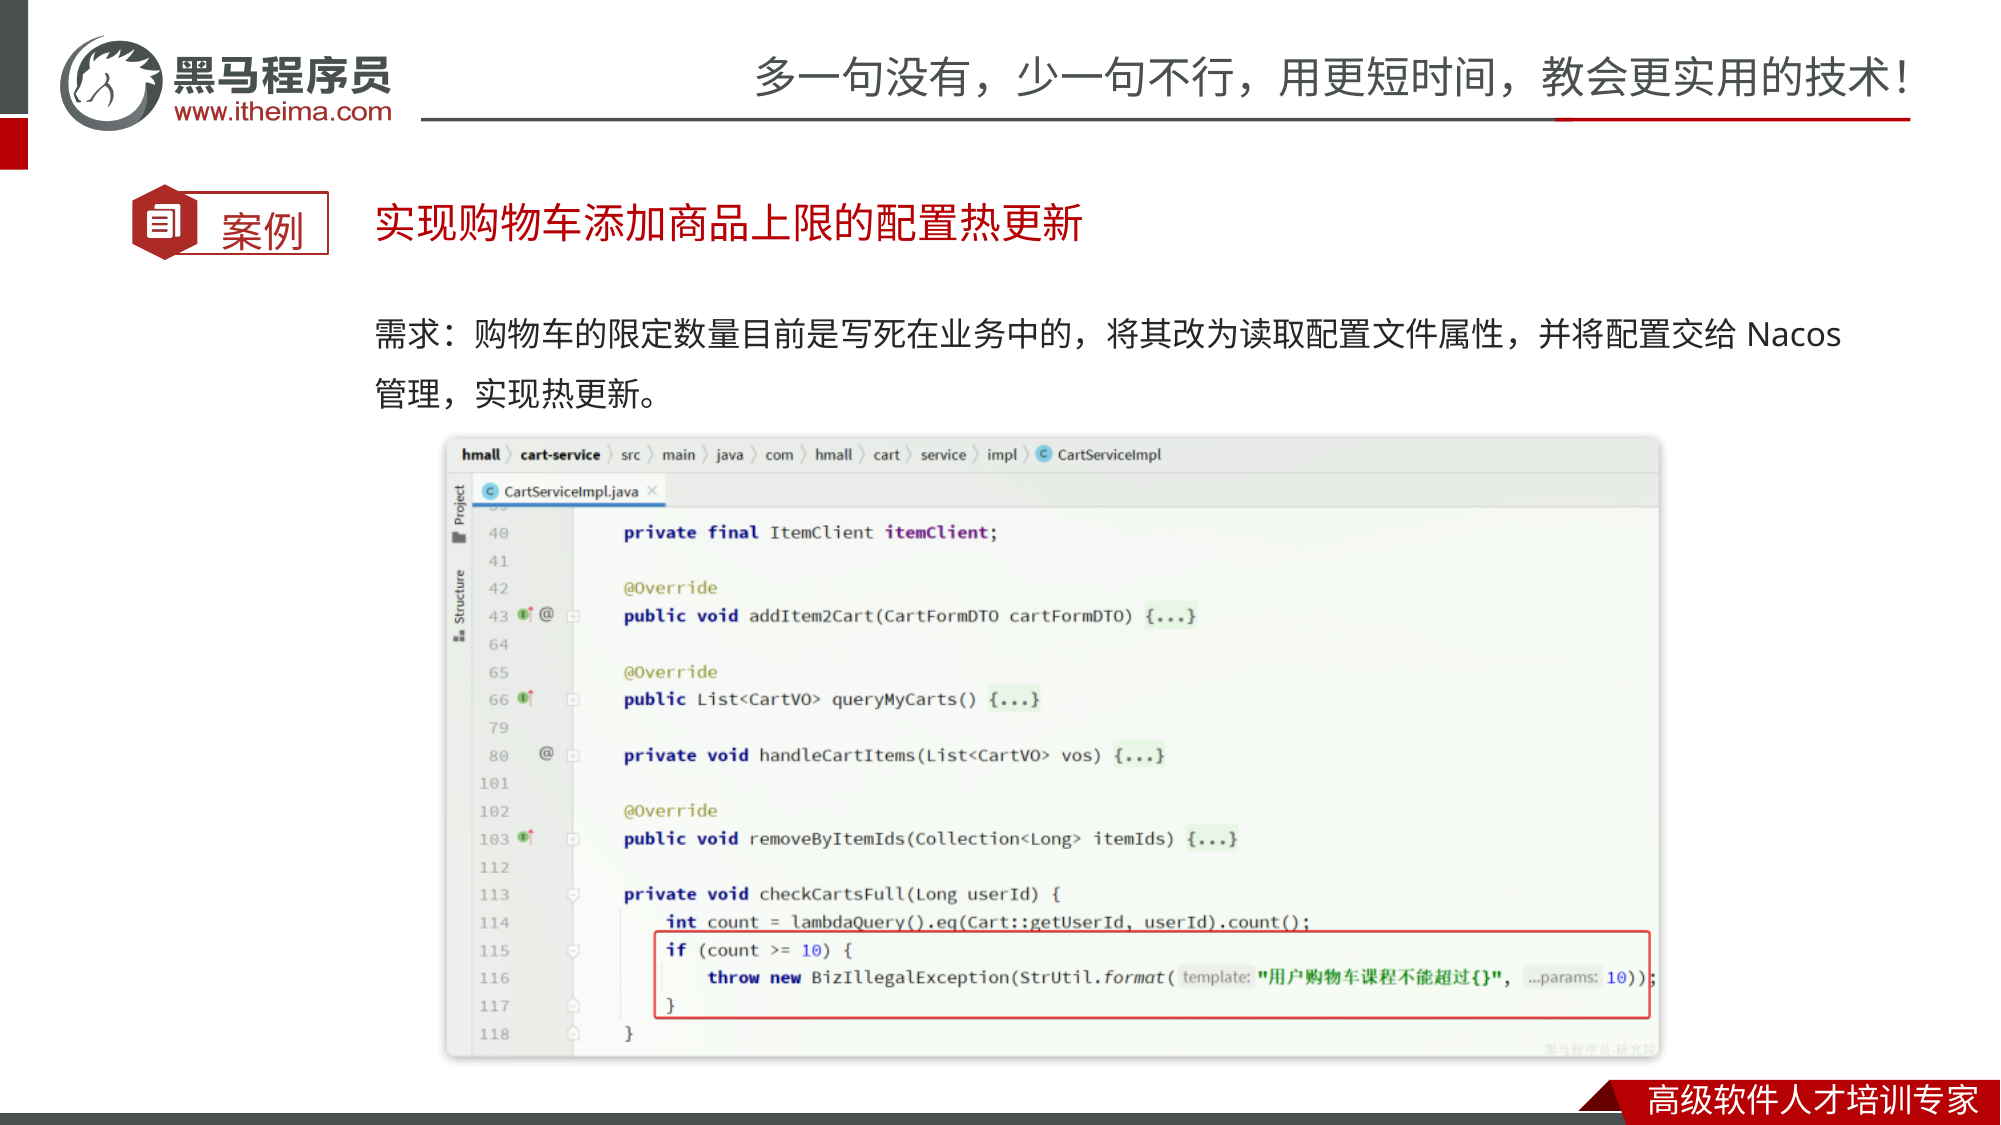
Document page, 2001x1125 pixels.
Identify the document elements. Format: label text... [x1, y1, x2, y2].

picture [14, 0, 453, 179]
list 需求：购物车的限定数量目前是写死在业务中的，将其改为读取配置文件属性，并将配置交给Nacos管理，实现热更新。 [360, 285, 1872, 904]
picture [147, 204, 181, 238]
picture [434, 426, 1671, 1070]
text_box 实现购物车添加商品上限的配置热更新 [360, 176, 1340, 268]
